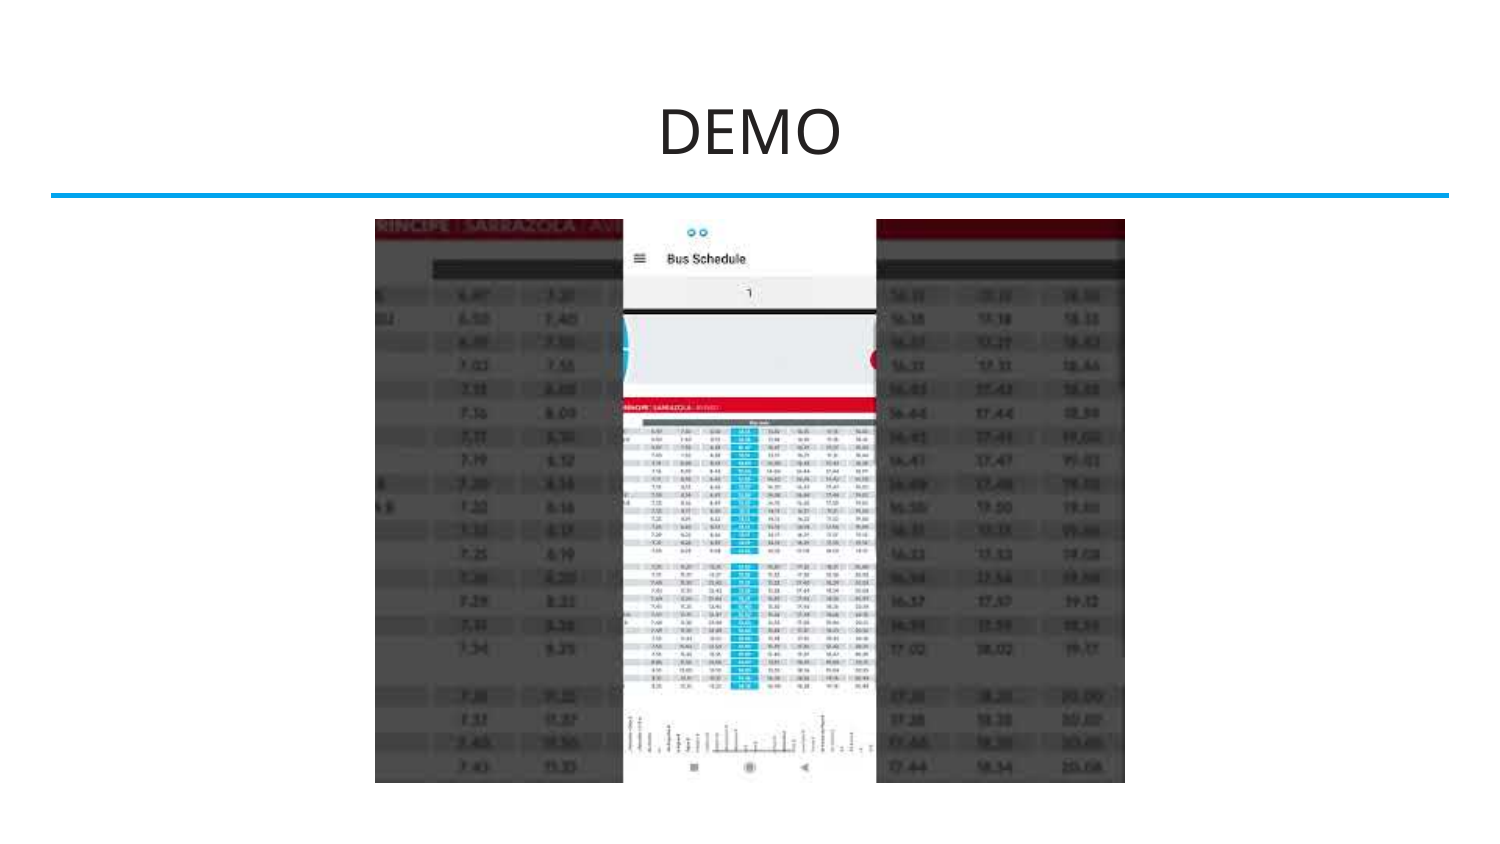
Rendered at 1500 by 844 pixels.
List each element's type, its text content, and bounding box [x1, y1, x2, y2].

picture [374, 219, 1126, 783]
title DEMO [51, 92, 1449, 182]
